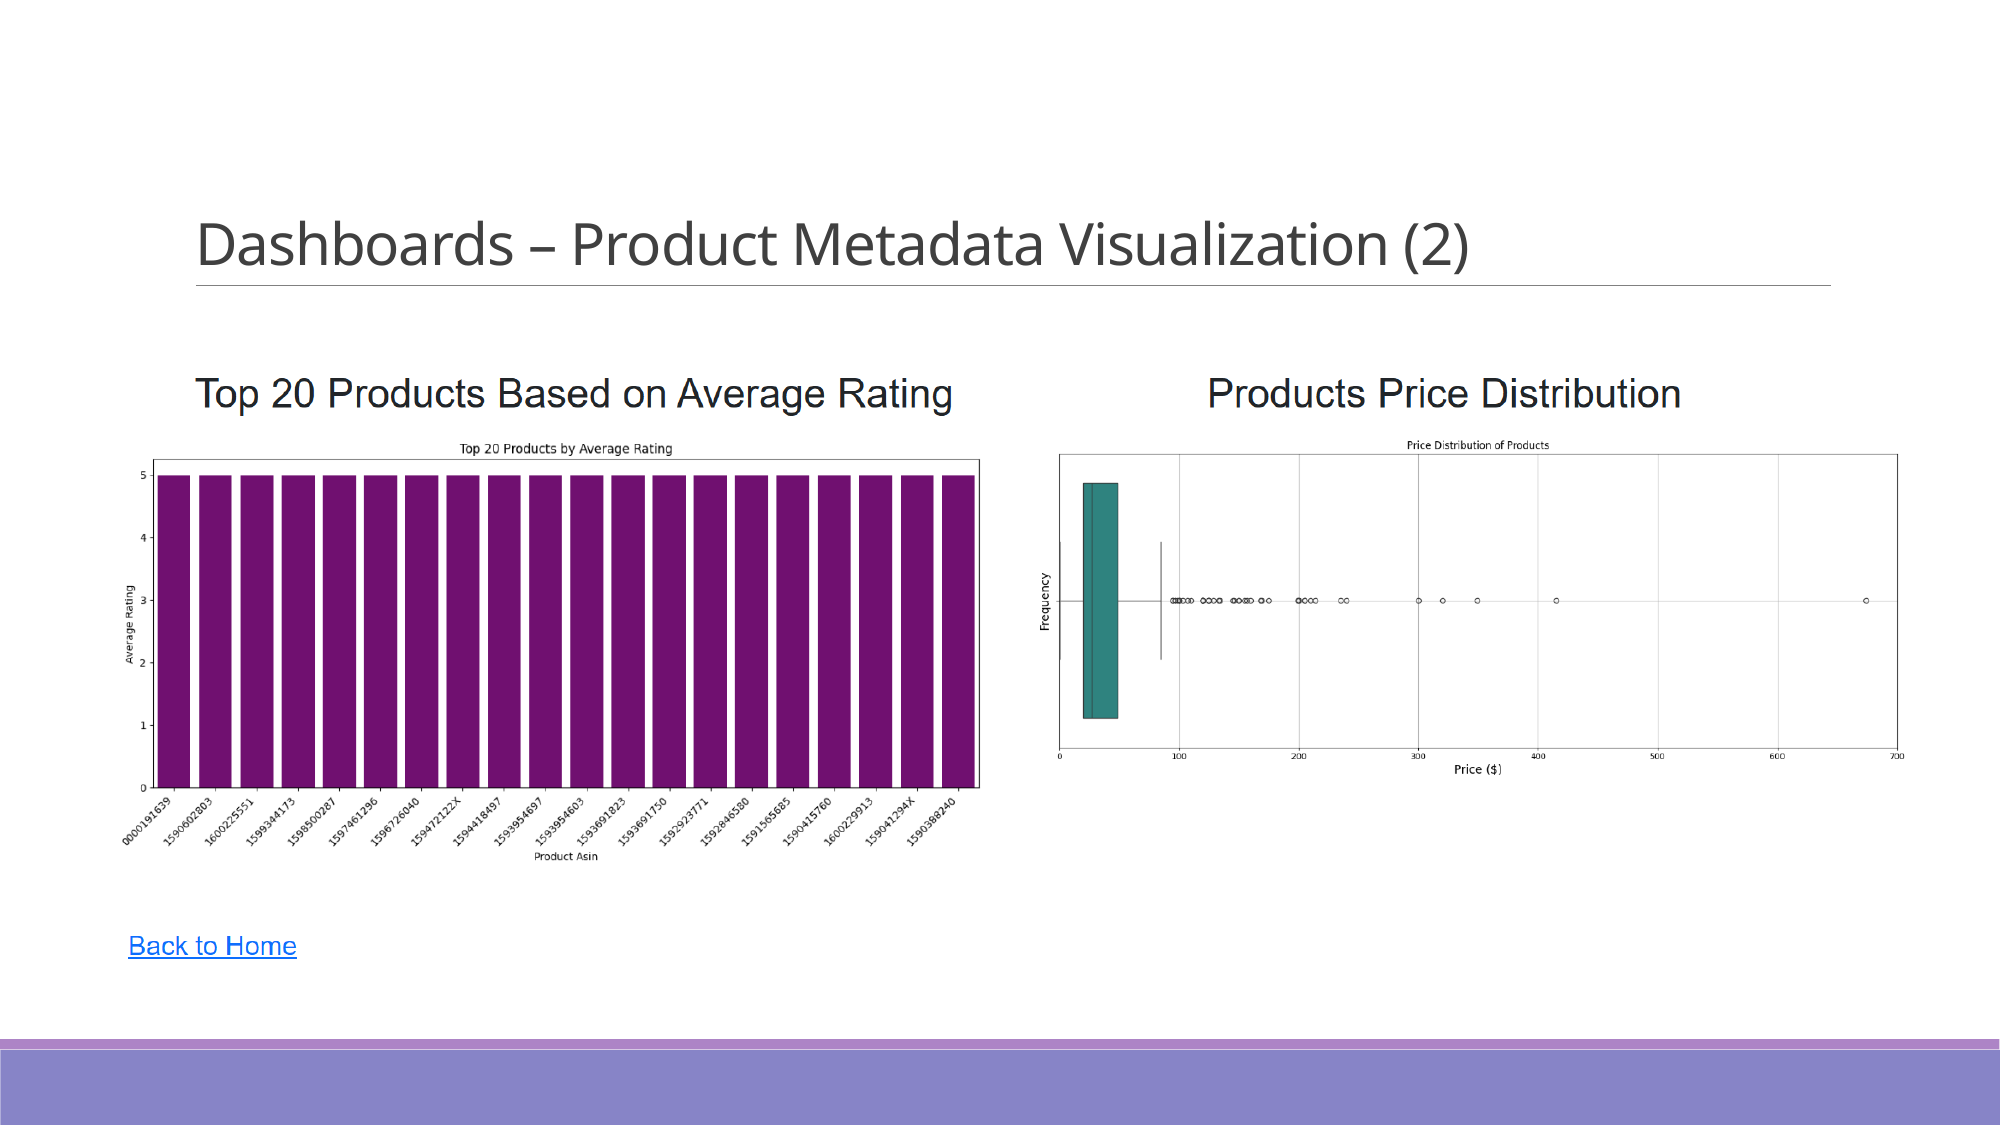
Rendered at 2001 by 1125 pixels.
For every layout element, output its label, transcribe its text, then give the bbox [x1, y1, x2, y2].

title Dashboards – Product Metadata Visualization (2) [180, 47, 1830, 285]
picture [79, 328, 1931, 969]
